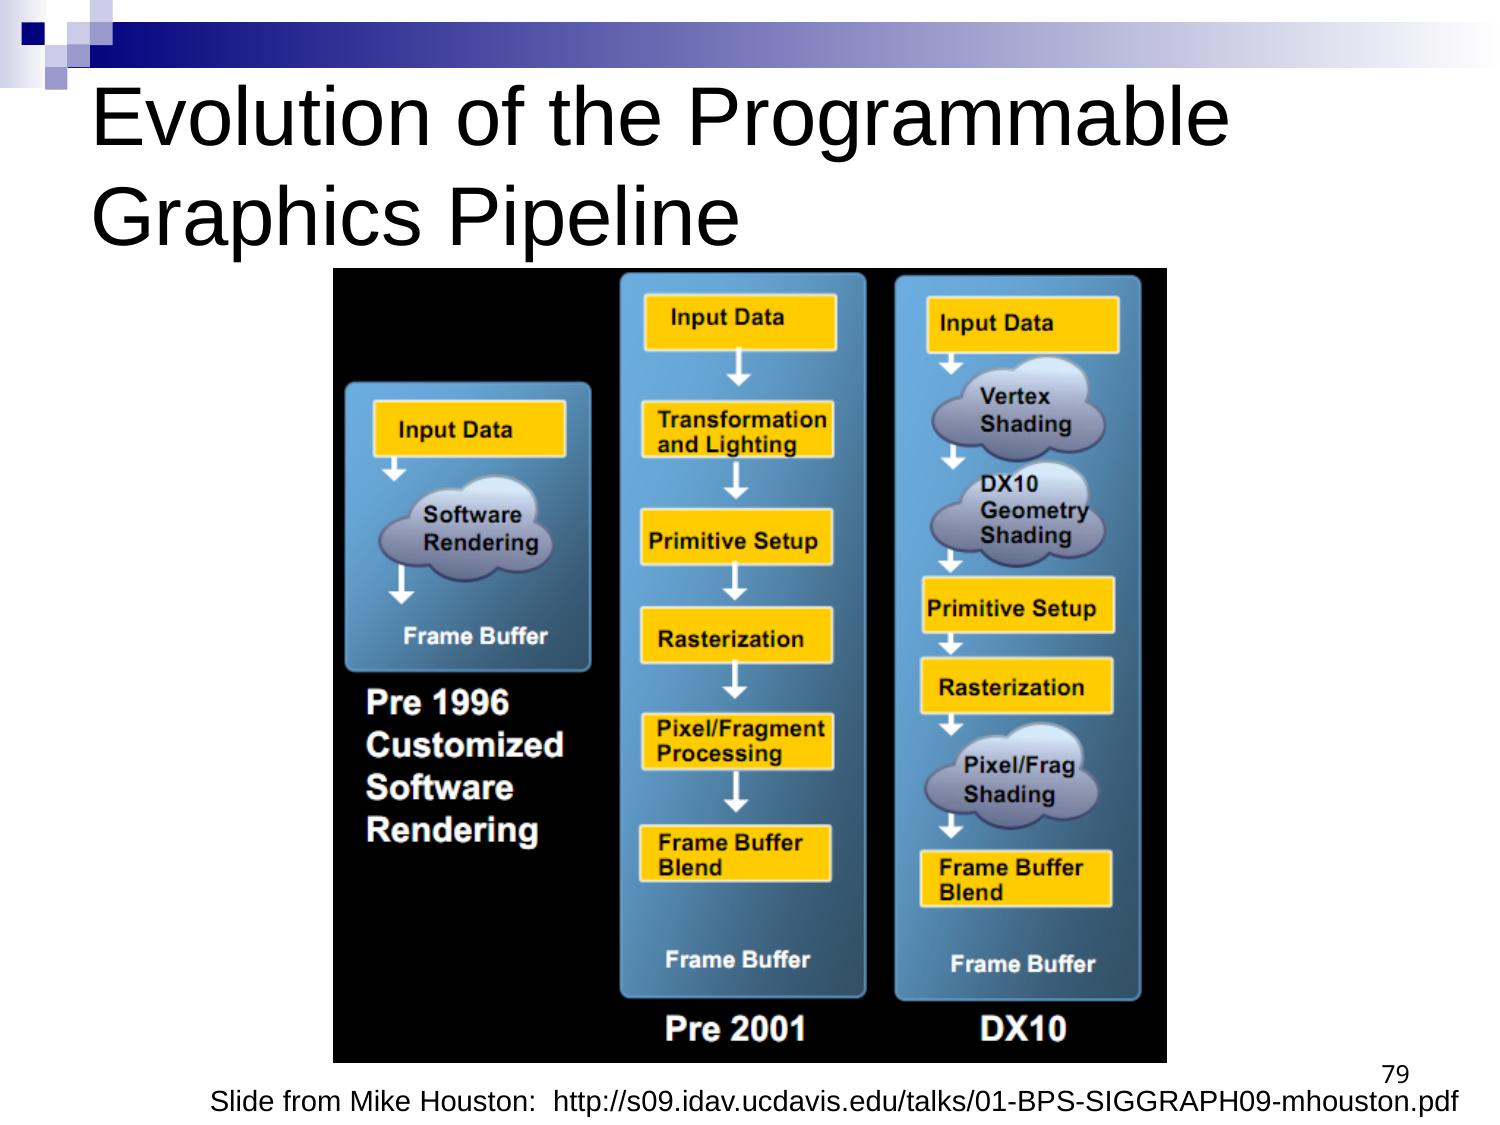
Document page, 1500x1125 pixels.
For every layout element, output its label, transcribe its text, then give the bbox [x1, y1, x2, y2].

title Evolution of the Programmable Graphics Pipeline [75, 99, 1425, 325]
text_box Slide from Mike Houston: http://s09.idav.ucdavis.edu/talks/01-BPS-SIGGRAPH09-mhouston.pdf [0, 1074, 1500, 1125]
slide_number 79 [1074, 1025, 1425, 1100]
picture [333, 268, 1167, 1063]
